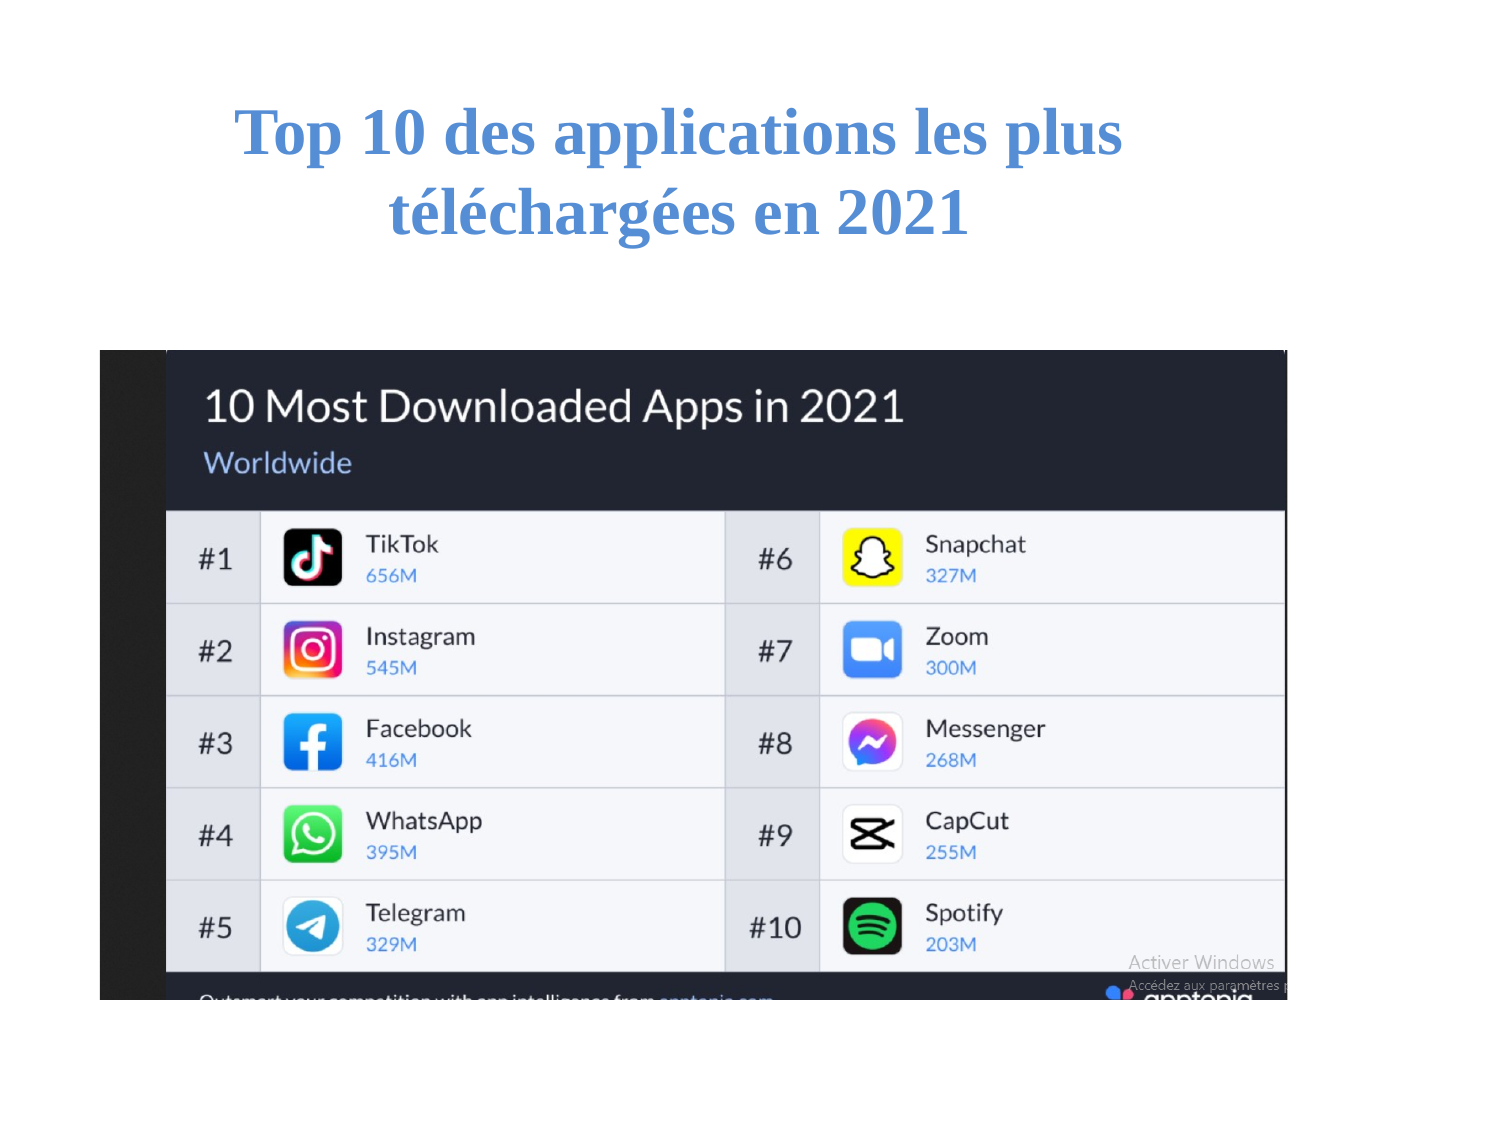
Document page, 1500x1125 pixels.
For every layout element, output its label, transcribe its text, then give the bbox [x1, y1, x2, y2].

picture [99, 349, 1288, 1001]
title Top 10 des applications les plus téléchargées en 2021 [187, 87, 1173, 250]
